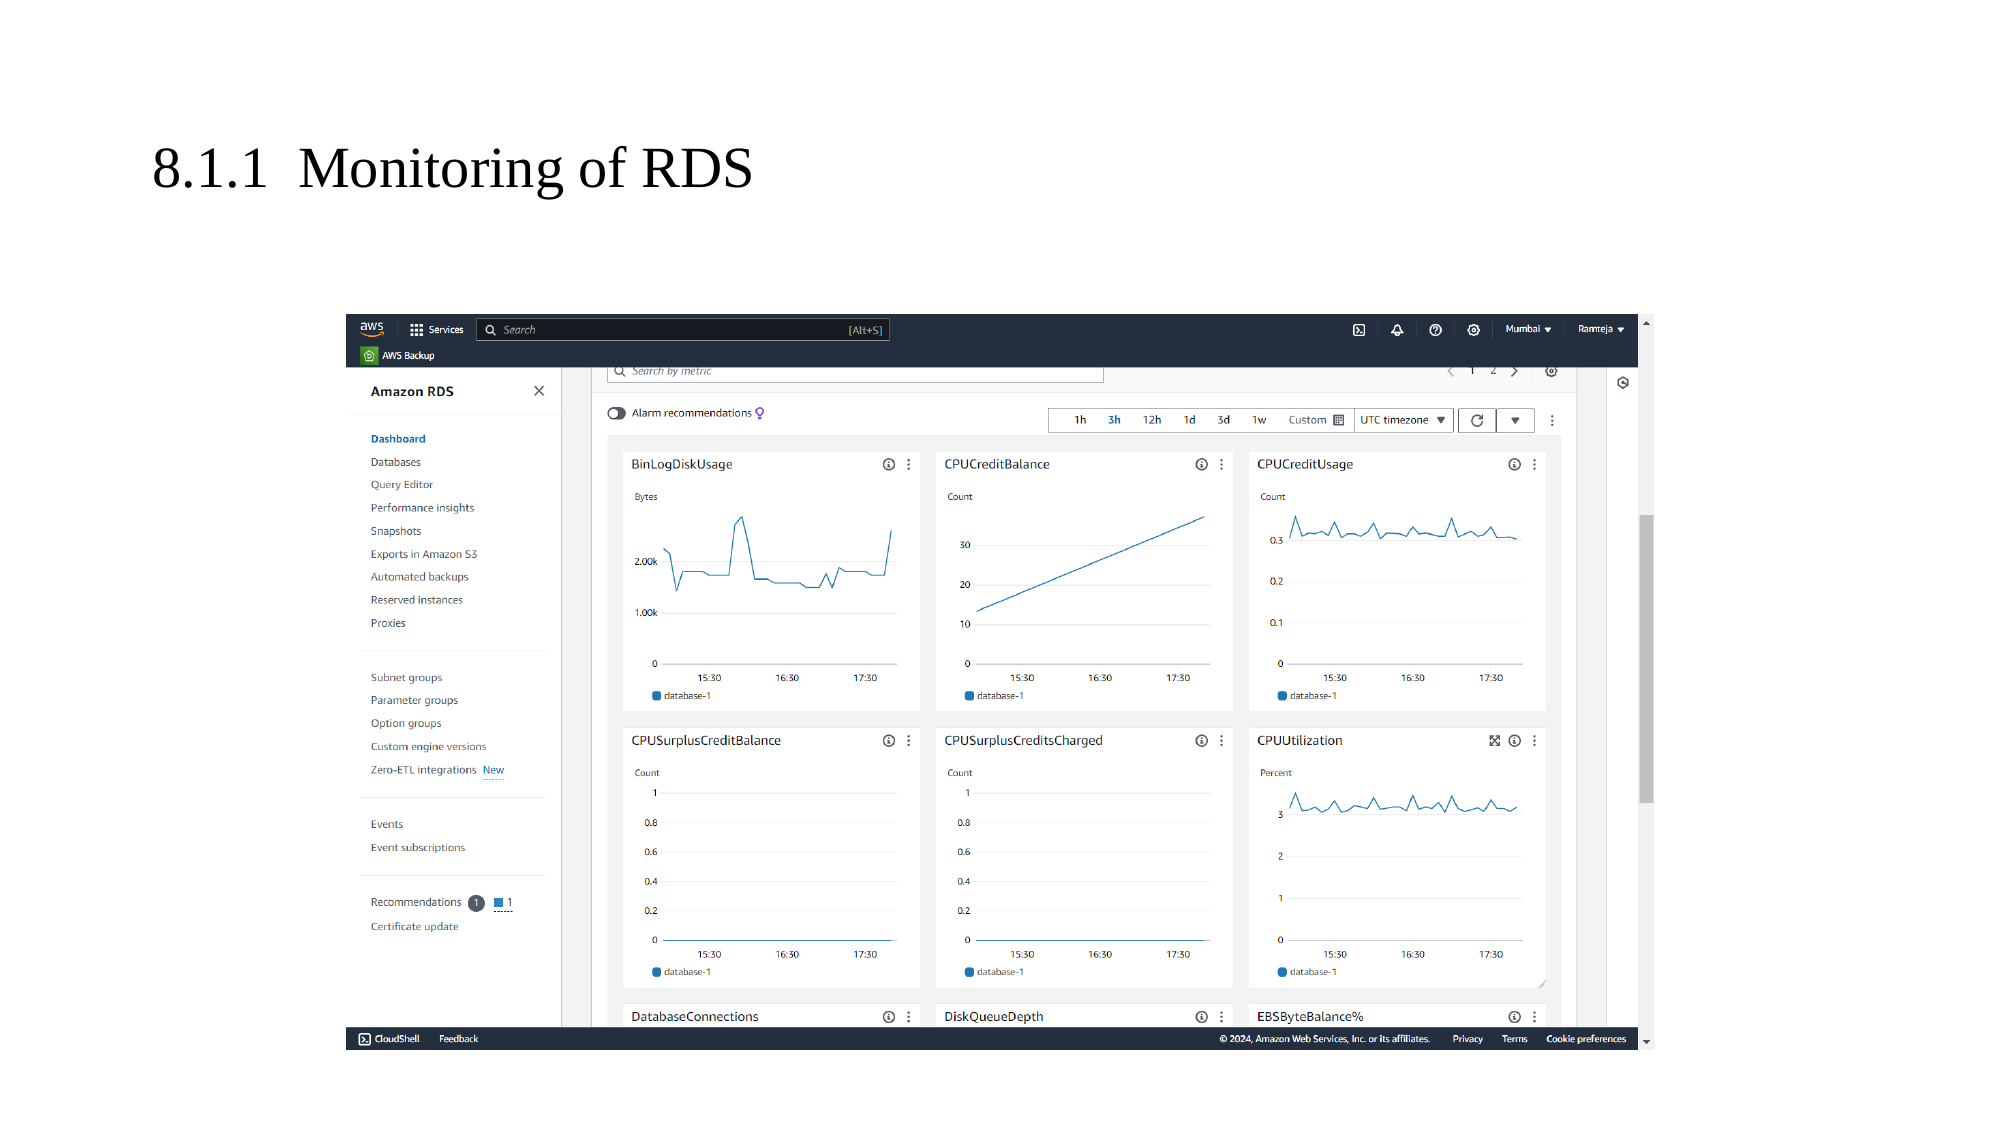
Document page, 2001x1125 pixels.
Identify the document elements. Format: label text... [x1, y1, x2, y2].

picture [346, 314, 1654, 1050]
title 8.1.1 Monitoring of RDS [137, 59, 1863, 278]
